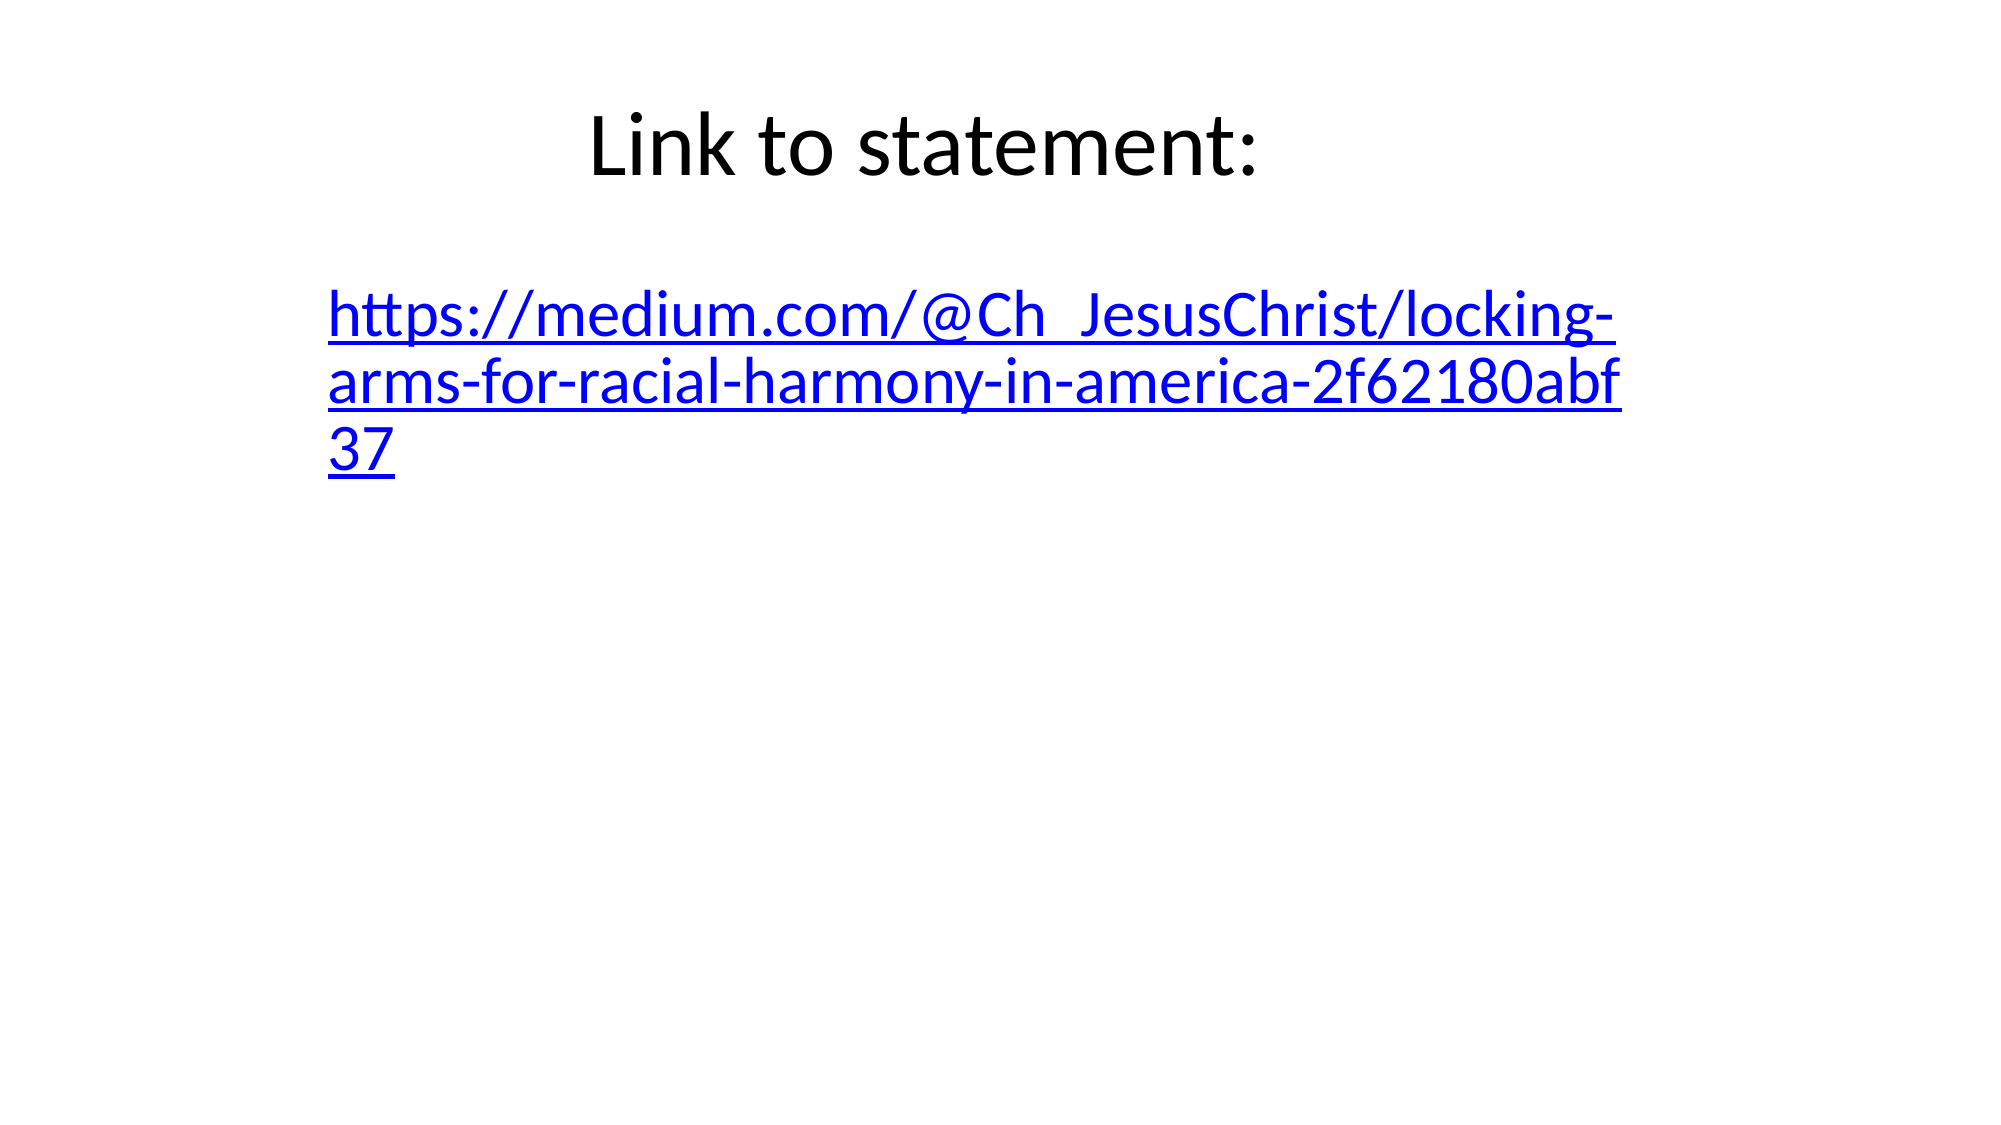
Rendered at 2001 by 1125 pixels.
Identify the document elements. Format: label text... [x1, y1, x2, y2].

list https://medium.com/@Ch_JesusChrist/locking-arms-for-racial-harmony-in-america-2f62180abf37 [312, 262, 1663, 1005]
title Link to statement: [249, 45, 1600, 233]
